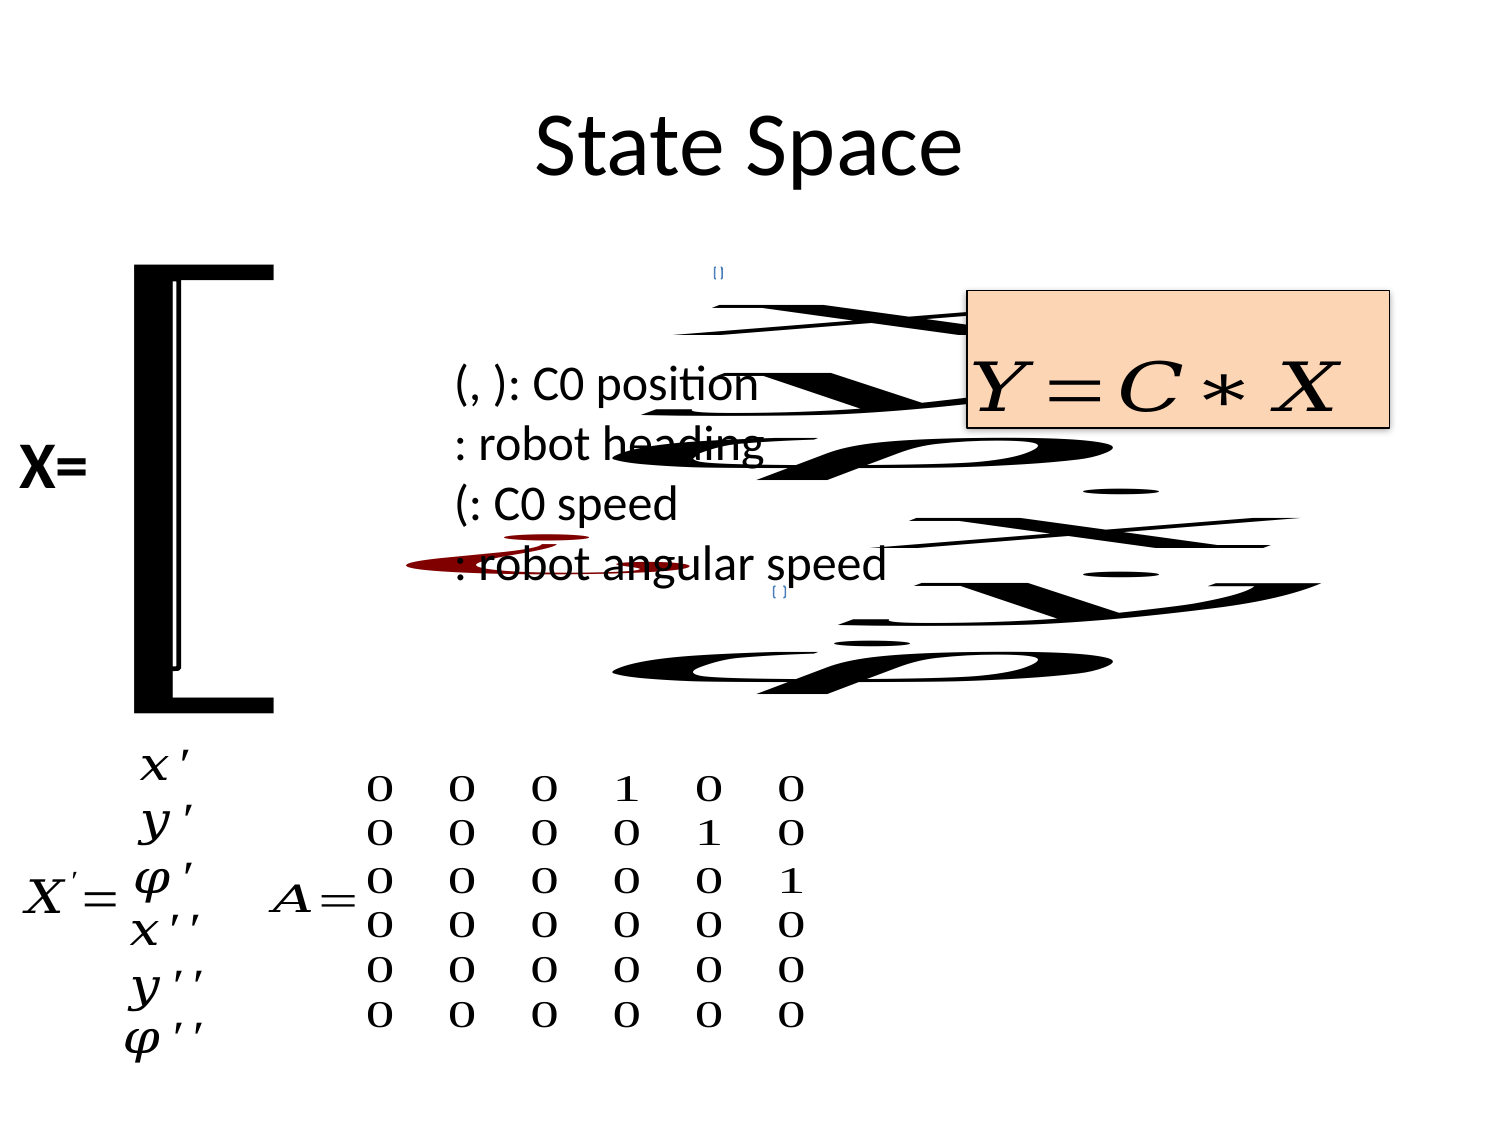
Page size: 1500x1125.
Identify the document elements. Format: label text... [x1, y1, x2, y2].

text_box [171, 278, 180, 670]
text_box [713, 266, 723, 280]
text_box X= [4, 414, 105, 509]
text_box [966, 290, 1390, 429]
title State Space [75, 45, 1425, 233]
text_box [772, 585, 787, 599]
